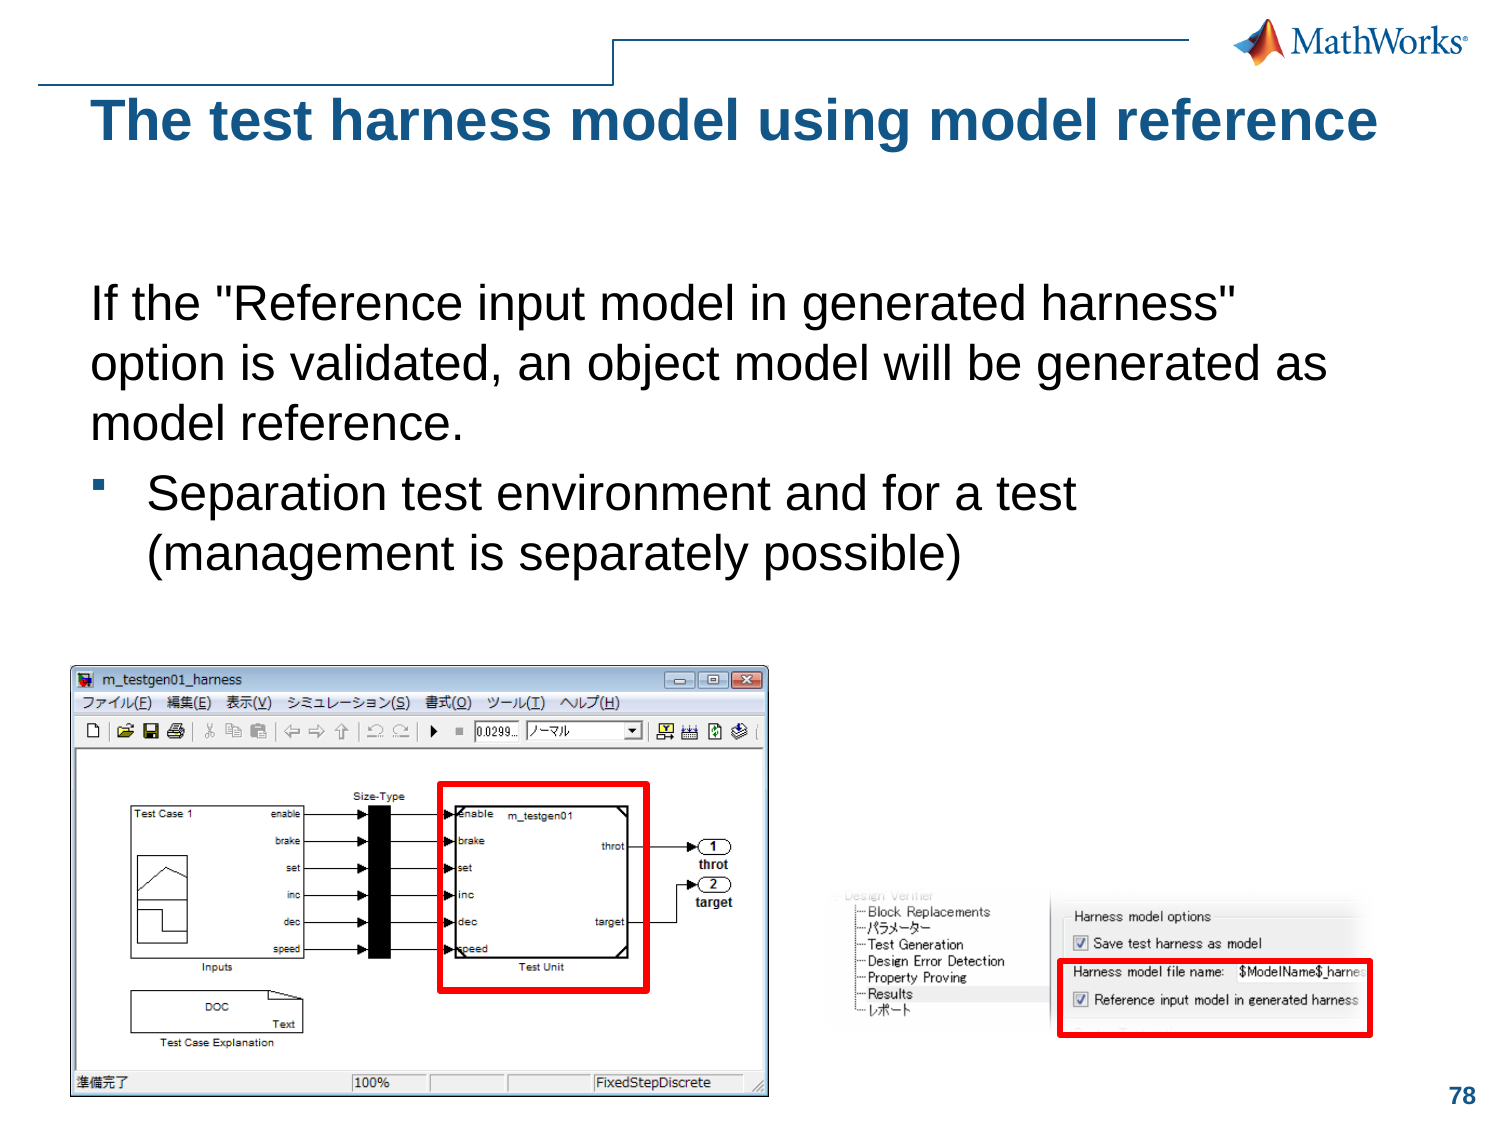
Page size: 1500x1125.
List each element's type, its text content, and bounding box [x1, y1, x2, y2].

picture [70, 665, 769, 1098]
title The test harness model using model reference [75, 75, 1400, 238]
picture [823, 887, 1375, 1036]
list If the "Reference input model in generated harness" option is validated, an object model will be generated as model reference. Separation test environment and for a test (management is separately possible) [75, 262, 1400, 1025]
picture [1226, 7, 1483, 78]
